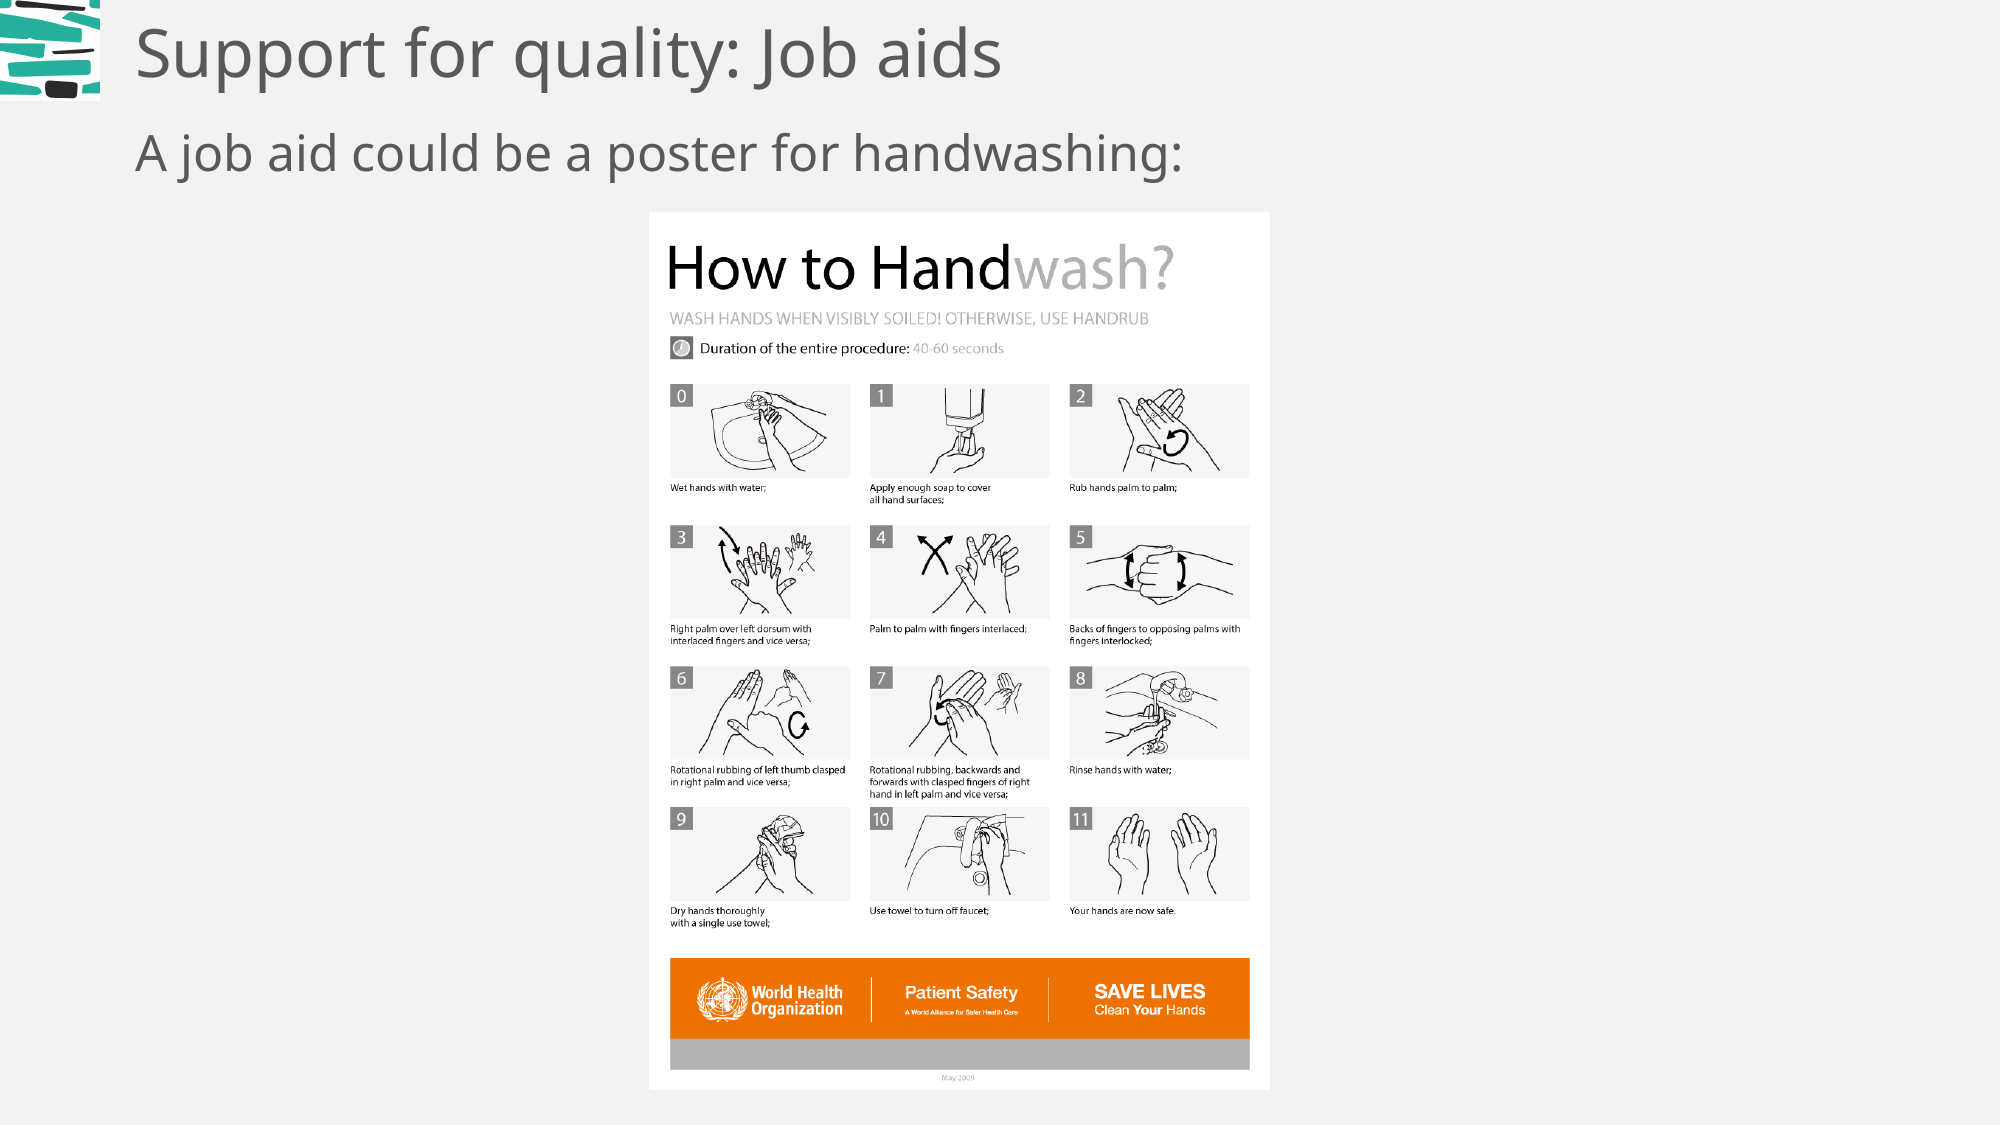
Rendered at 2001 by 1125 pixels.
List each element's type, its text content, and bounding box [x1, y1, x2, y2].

picture [649, 212, 1270, 1090]
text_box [0, 0, 1799, 101]
text_box A job aid could be a poster for handwashing: [120, 120, 1926, 190]
